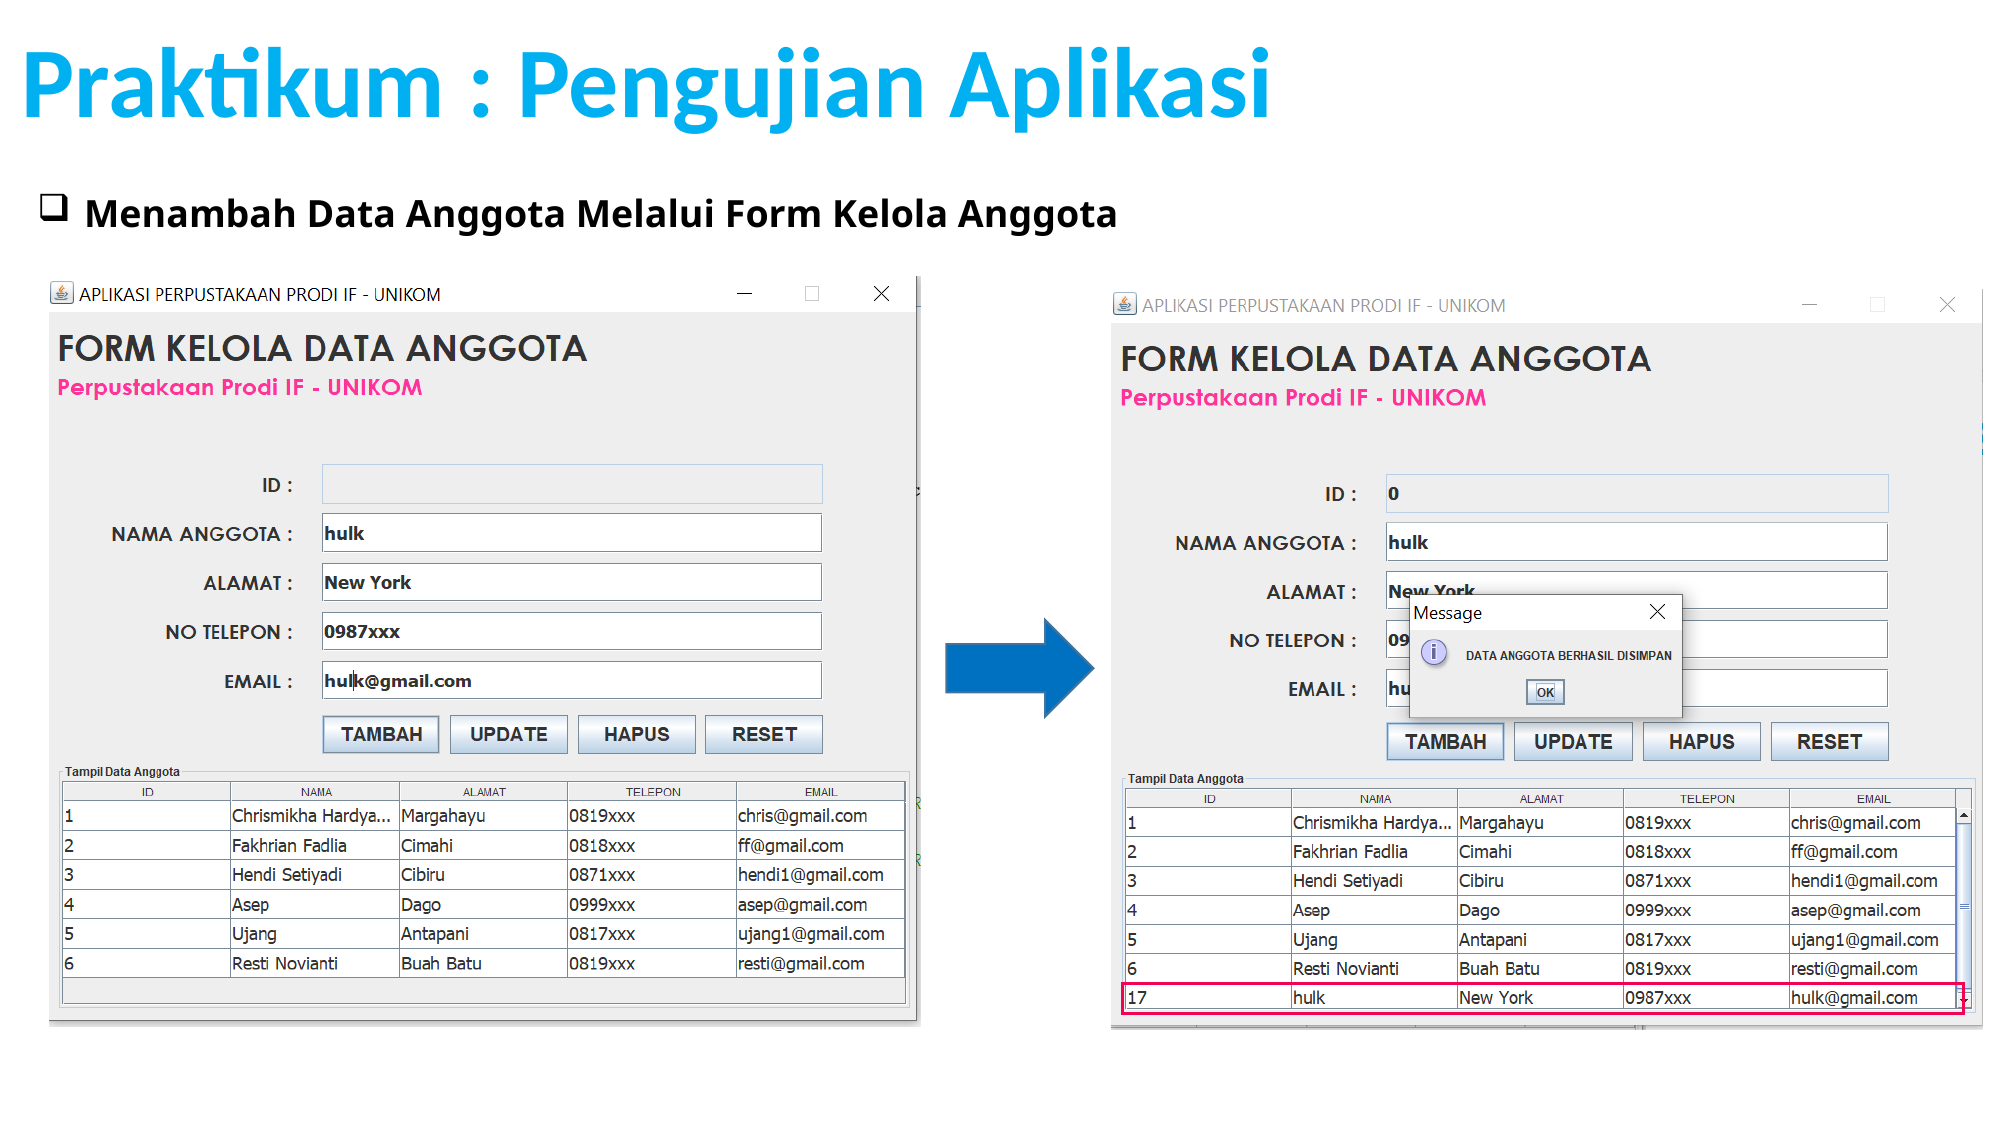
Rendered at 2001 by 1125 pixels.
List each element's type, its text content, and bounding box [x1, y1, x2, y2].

text_box Praktikum : Pengujian Aplikasi [6, 10, 1939, 146]
picture [49, 276, 921, 1027]
picture [1111, 289, 1983, 1030]
text_box Menambah Data Anggota Melalui Form Kelola Anggota [22, 175, 1820, 329]
text_box [945, 617, 1095, 720]
